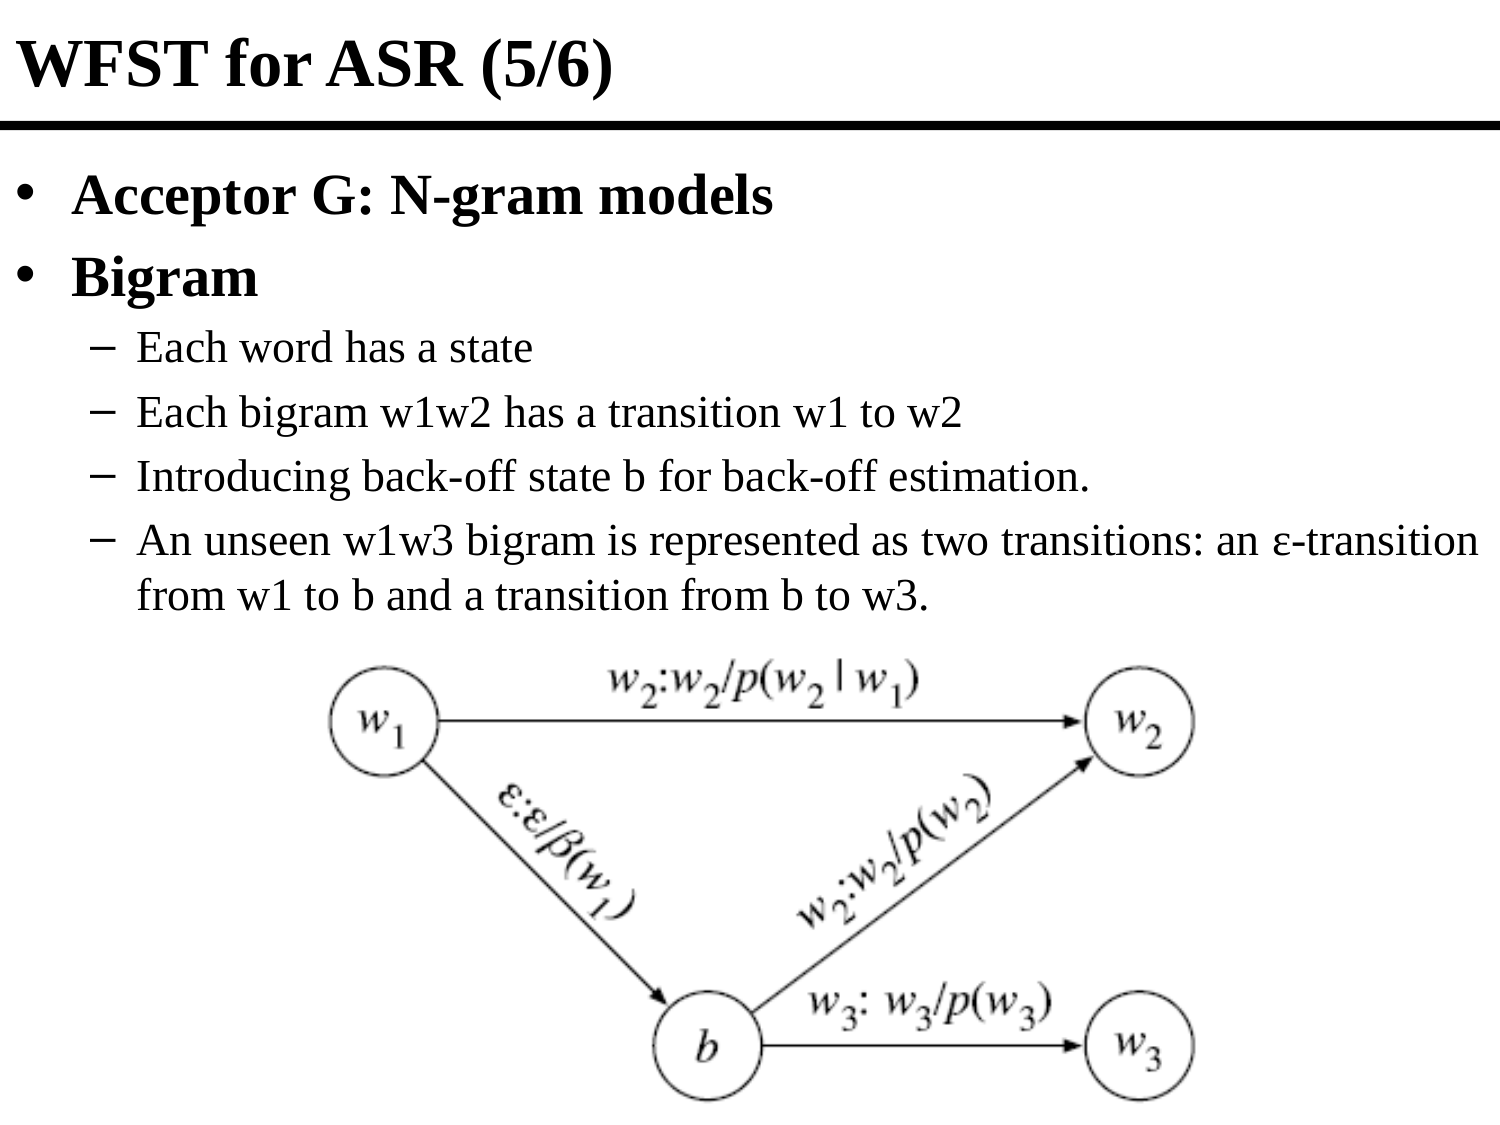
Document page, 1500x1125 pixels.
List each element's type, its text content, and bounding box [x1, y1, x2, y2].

list Acceptor G: N-gram models Bigram Each word has a state Each bigram w1w2 has a transition w1 to w2 Introducing back-off state b for back-off estimation. An unseen w1w3 bigram is represented as two transitions: an ε-transition from w1 to b and a transition from b to w3. [0, 148, 1500, 802]
picture [324, 621, 1216, 1115]
title WFST for ASR (5/6) [0, 0, 1500, 119]
